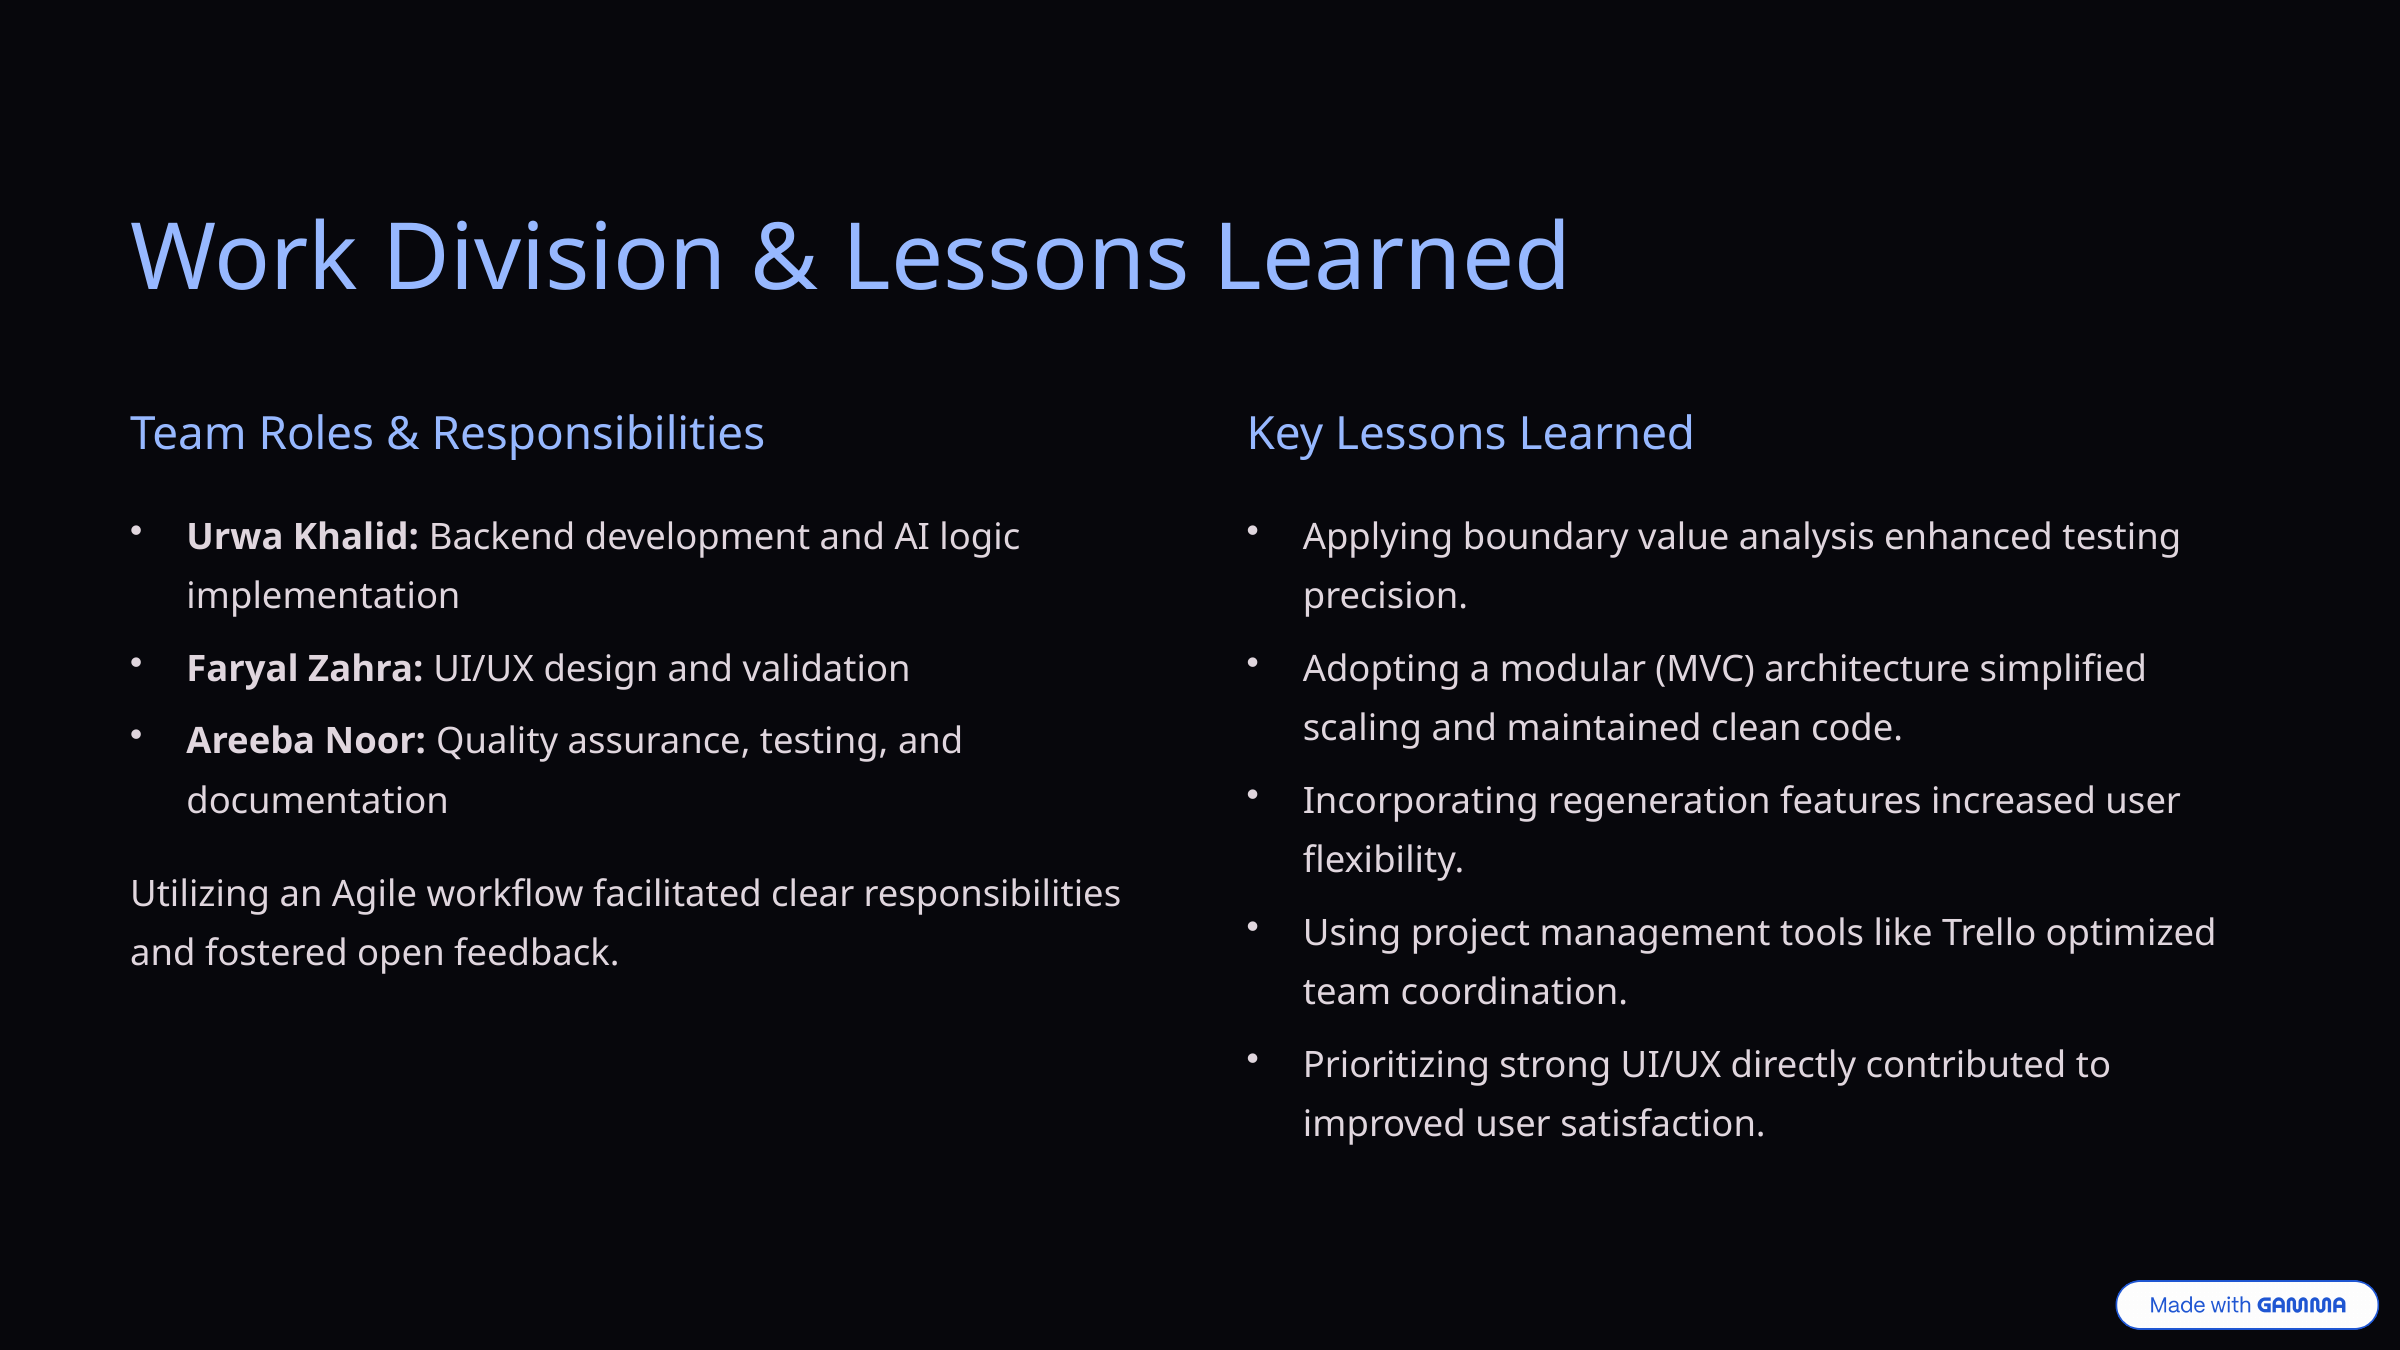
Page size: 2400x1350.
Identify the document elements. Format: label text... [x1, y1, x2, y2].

text_box Incorporating regeneration features increased user flexibility. [1246, 761, 2271, 881]
text_box Urwa Khalid: Backend development and AI logic implementation [130, 497, 1155, 617]
text_box Using project management tools like Trello optimized team coordination. [1246, 893, 2271, 1013]
text_box Adopting a modular (MVC) architecture simplified scaling and maintained clean code. [1246, 629, 2271, 749]
text_box Applying boundary value analysis enhanced testing precision. [1246, 497, 2271, 617]
picture [2106, 1271, 2389, 1339]
text_box Team Roles & Responsibilities [130, 401, 836, 460]
text_box Faryal Zahra: UI/UX design and validation [130, 629, 1155, 689]
text_box Areeba Noor: Quality assurance, testing, and documentation [130, 701, 1155, 821]
text_box Work Division & Lessons Learned [130, 192, 1684, 309]
text_box Prioritizing strong UI/UX directly contributed to improved user satisfaction. [1246, 1025, 2271, 1145]
text_box Key Lessons Learned [1246, 401, 1736, 460]
text_box Utilizing an Agile workflow facilitated clear responsibilities and fostered open feedback. [130, 854, 1155, 974]
